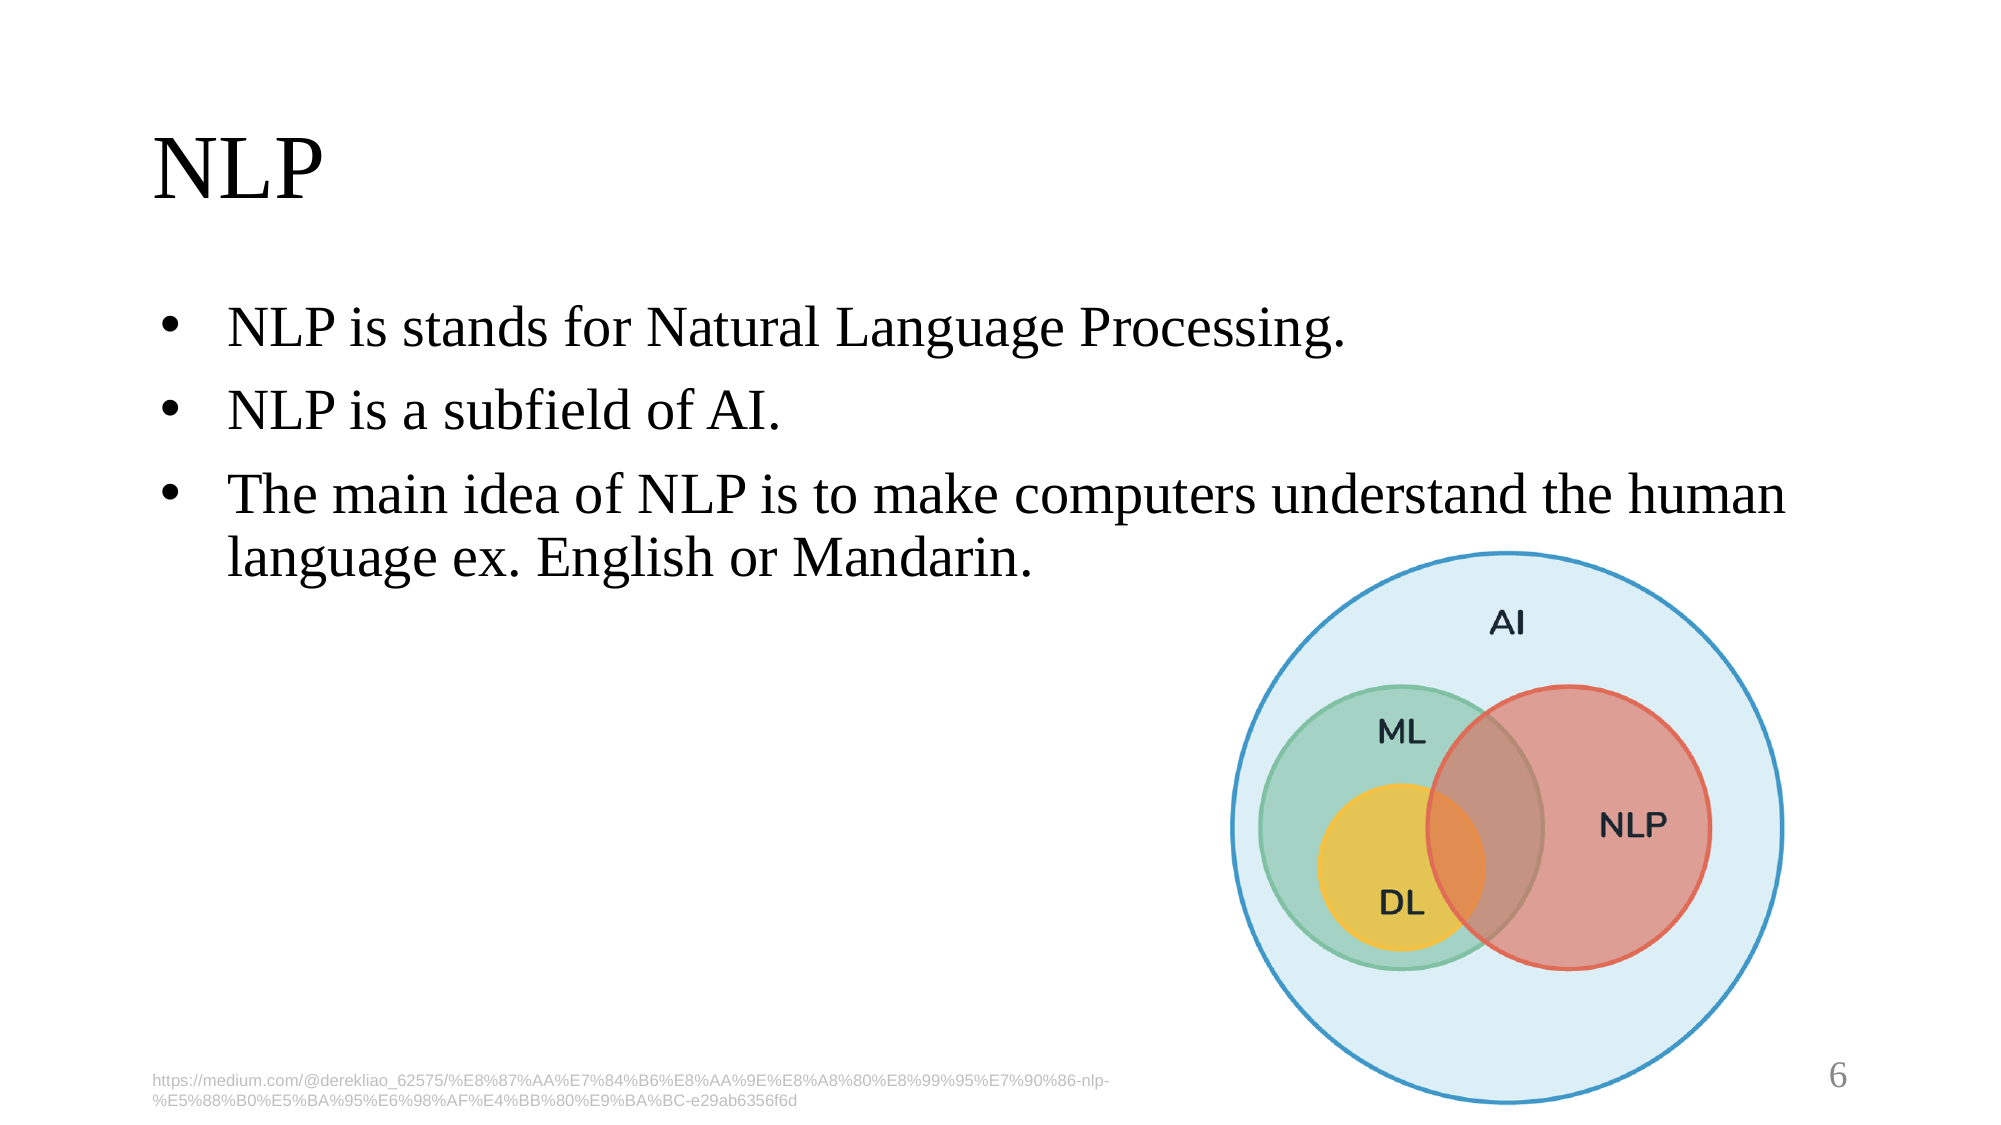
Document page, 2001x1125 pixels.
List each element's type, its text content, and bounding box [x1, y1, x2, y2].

title NLP [137, 59, 1863, 278]
list NLP is stands for Natural Language Processing. NLP is a subfield of AI. The main idea of NLP is to make computers understand the human language ex. English or Mandarin. [137, 288, 1863, 1003]
slide_number 6 [1797, 1042, 1863, 1103]
picture [1221, 545, 1793, 1112]
text_box https://medium.com/@derekliao_62575/%E8%87%AA%E7%84%B6%E8%AA%9E%E8%A8%80%E8%99%95%E7%90%86-nlp-%E5%88%B0%E5%BA%95%E6%98%AF%E4%BB%80%E9%BA%BC-e29ab6356f6d [137, 1062, 1218, 1117]
